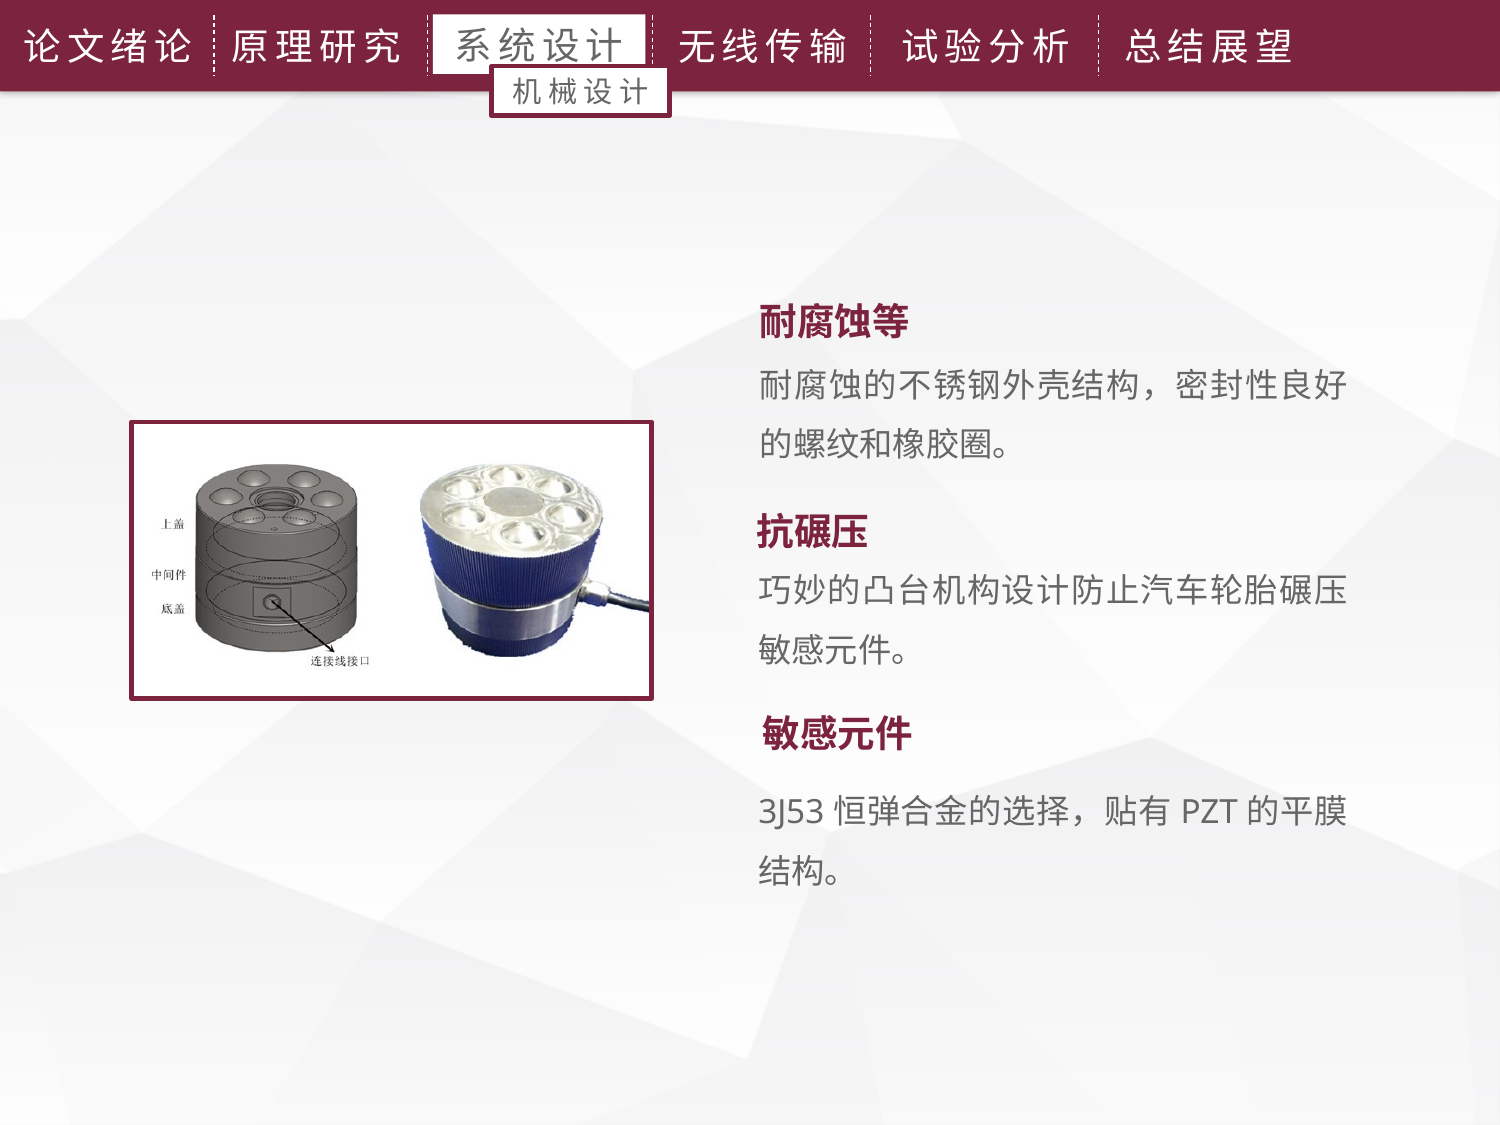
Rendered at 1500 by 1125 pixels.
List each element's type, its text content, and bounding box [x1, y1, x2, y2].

text_box 耐腐蚀的不锈钢外壳结构，密封性良好的螺纹和橡胶圈。 [745, 336, 1363, 471]
text_box 机械设计 [491, 66, 670, 116]
text_box [0, 0, 1500, 92]
text_box 无线传输 [663, 15, 870, 76]
picture [0, 92, 1500, 1125]
text_box 总结展望 [1109, 15, 1322, 76]
text_box 抗碾压 [738, 500, 889, 560]
text_box 试验分析 [886, 15, 1098, 76]
text_box 3J53恒弹合金的选择，贴有PZT的平膜结构。 [743, 762, 1363, 898]
text_box 原理研究 [217, 15, 427, 76]
text_box 无线传输 [871, 15, 876, 76]
text_box 耐腐蚀等 [738, 290, 932, 351]
text_box 论文绪论 [8, 15, 213, 76]
text_box 敏感元件 [743, 702, 933, 762]
text_box 巧妙的凸台机构设计防止汽车轮胎碾压敏感元件。 [743, 542, 1363, 677]
text_box 系统设计 [432, 14, 646, 74]
